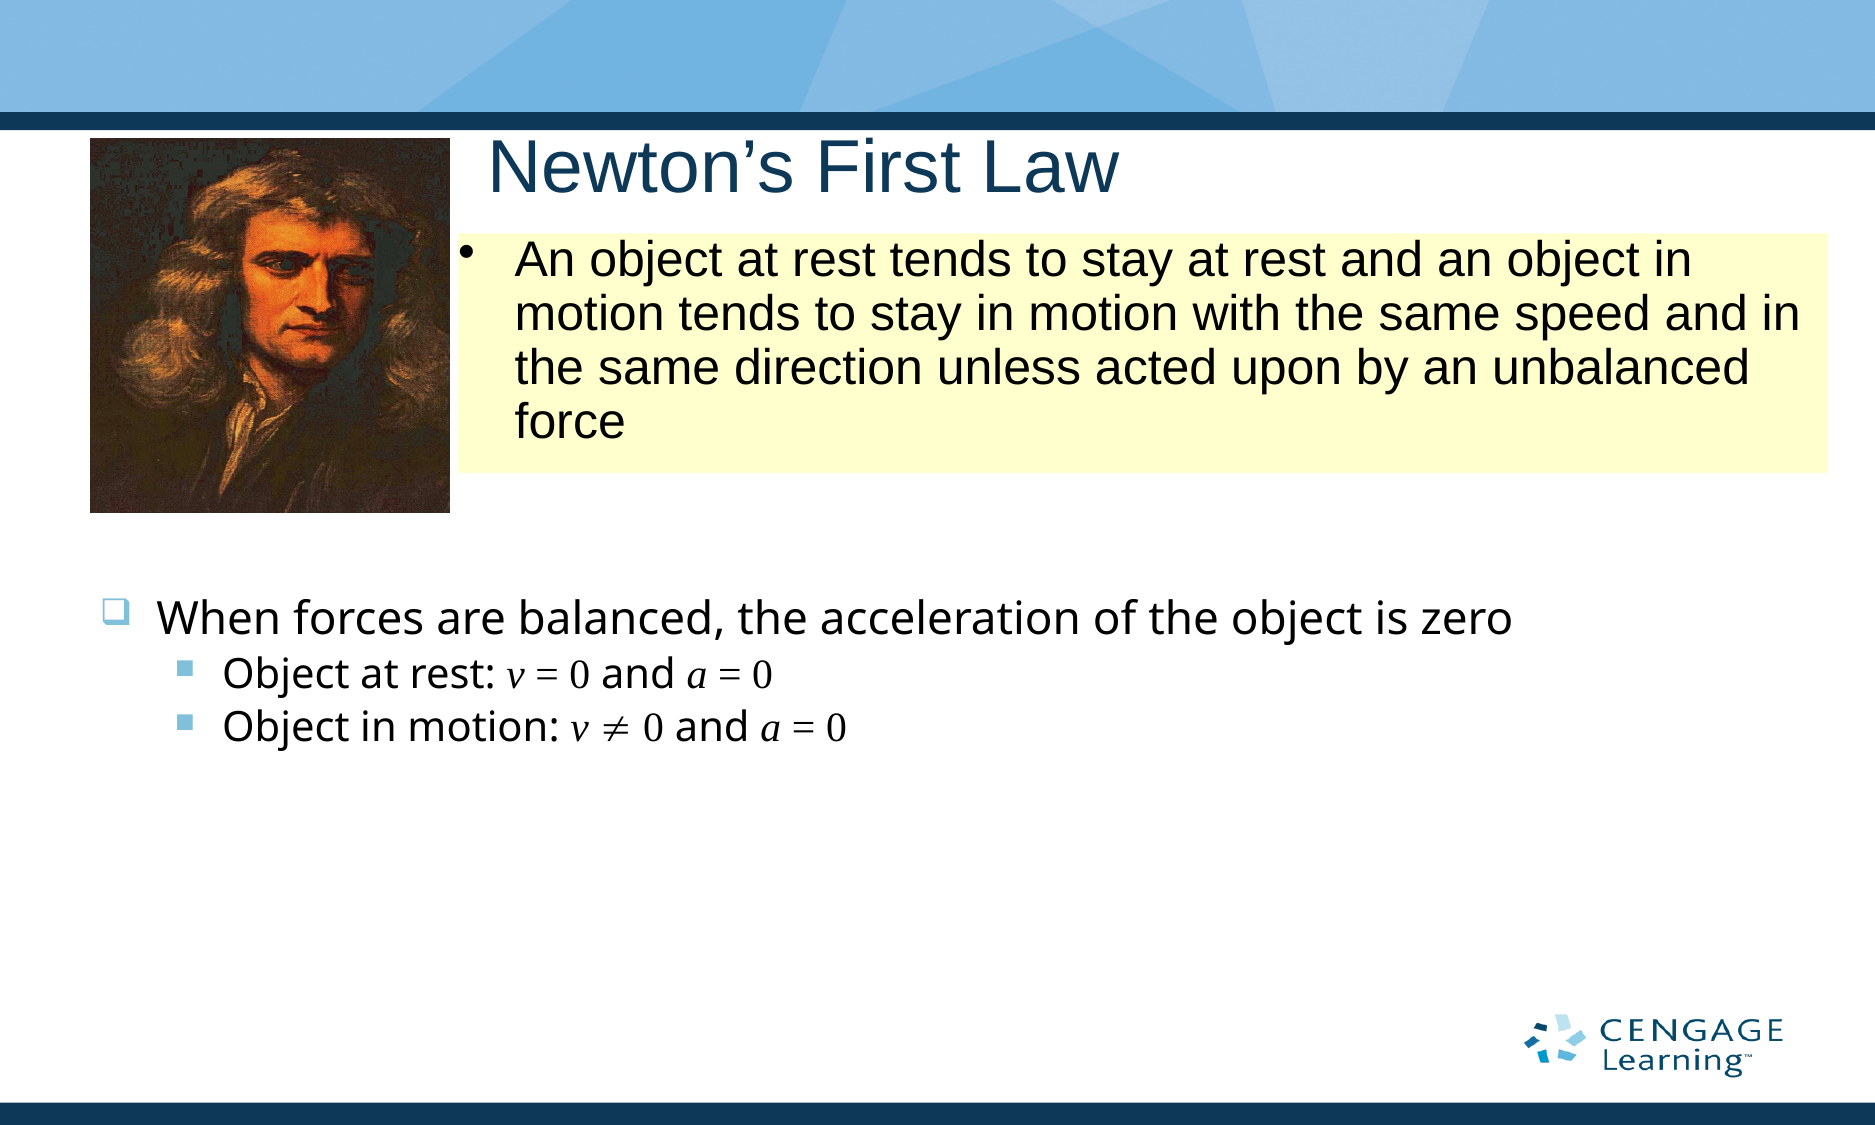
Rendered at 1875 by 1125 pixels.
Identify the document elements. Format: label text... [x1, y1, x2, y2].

title Newton’s First Law [487, 112, 1782, 213]
text_box When forces are balanced, the acceleration of the object is zero Object at rest: v = 0 and a = 0 Object in motion: v  0 and a = 0 [85, 587, 1875, 1034]
picture [1689, 1034, 1702, 1039]
picture [1743, 1034, 1757, 1039]
picture [1494, 1034, 1812, 1101]
list An object at rest tends to stay at rest and an object in motion tends to stay in motion with the same speed and in the same direction unless acted upon by an unbalanced force [458, 233, 1829, 473]
picture [0, 0, 1875, 112]
picture [90, 138, 451, 513]
